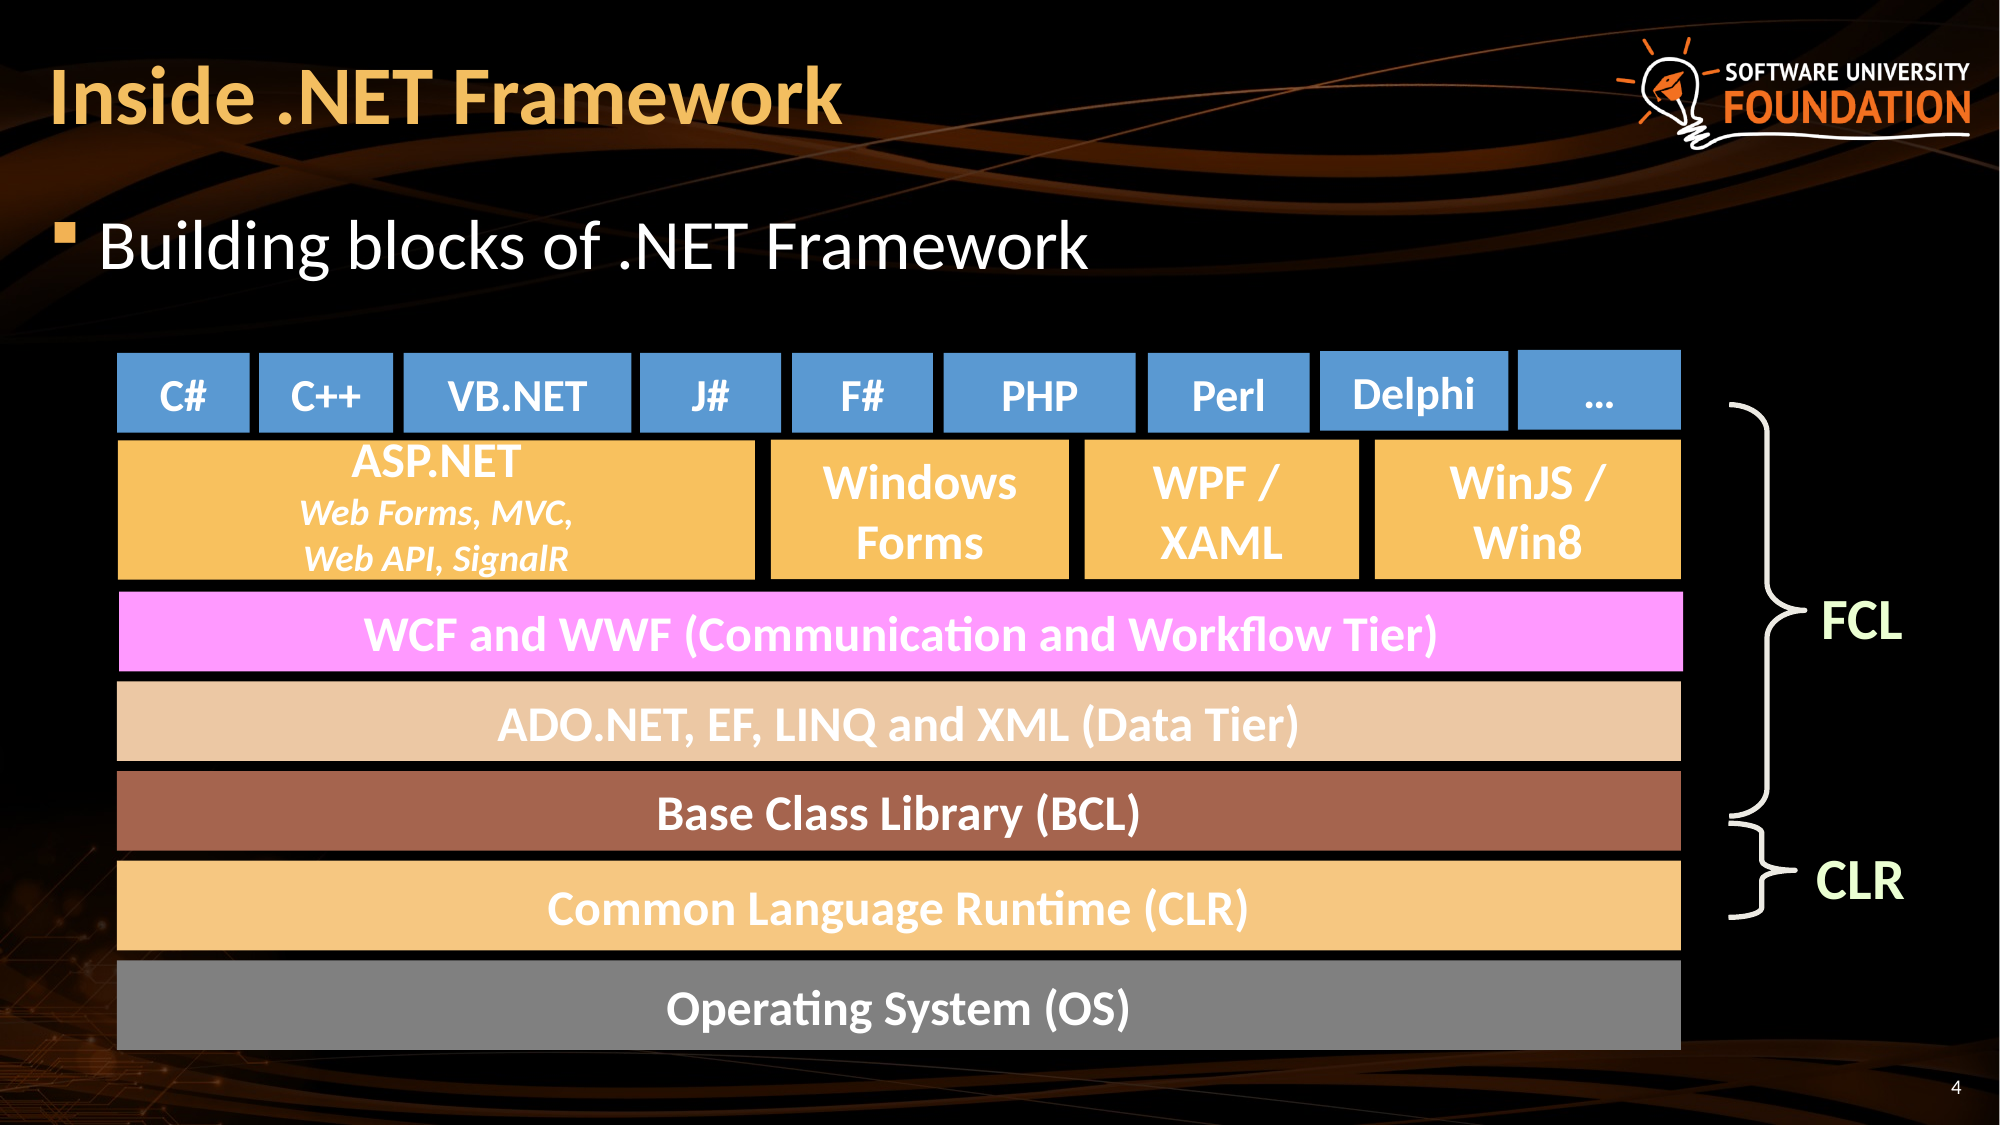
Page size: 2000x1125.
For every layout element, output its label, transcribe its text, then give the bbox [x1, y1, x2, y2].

text_box FCL [1806, 564, 1938, 660]
title Inside .NET Framework [30, 6, 1602, 189]
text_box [116, 349, 1684, 1050]
picture [0, 0, 2000, 1125]
text_box CLR [1801, 824, 1938, 920]
text_box [1729, 404, 1805, 817]
list Building blocks of .NET Framework [31, 188, 1968, 1103]
text_box [1728, 823, 1796, 918]
